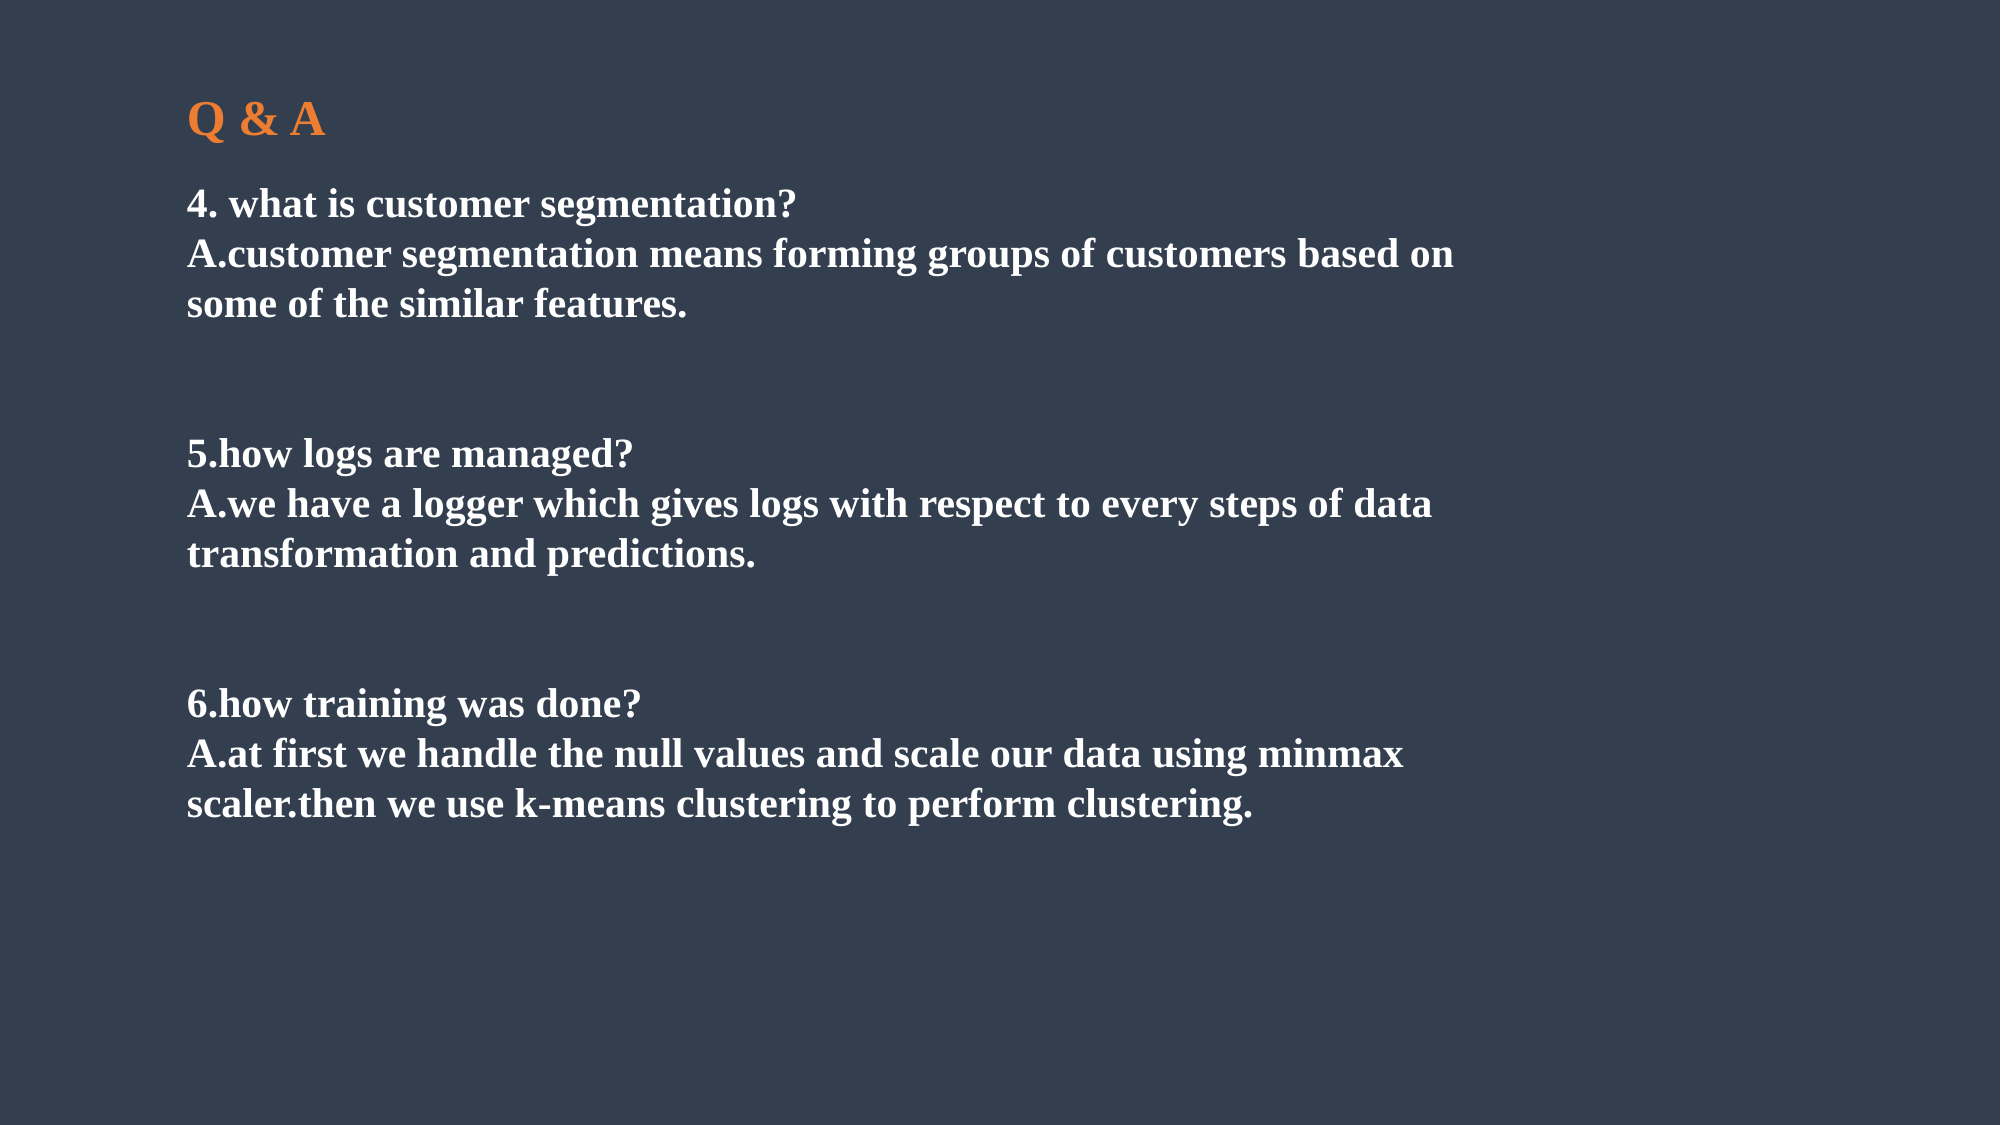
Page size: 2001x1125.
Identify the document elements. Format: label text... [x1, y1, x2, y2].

text_box Q & A [171, 77, 403, 169]
text_box 4. what is customer segmentation? A.customer segmentation means forming groups of customers based on some of the similar features. 5.how logs are managed? A.we have a logger which gives logs with respect to every steps of data transformation and predictions. 6.how training was done? A.at first we handle the null values and scale our data using minmax scaler.then we use k-means clustering to perform clustering. [172, 168, 1536, 884]
